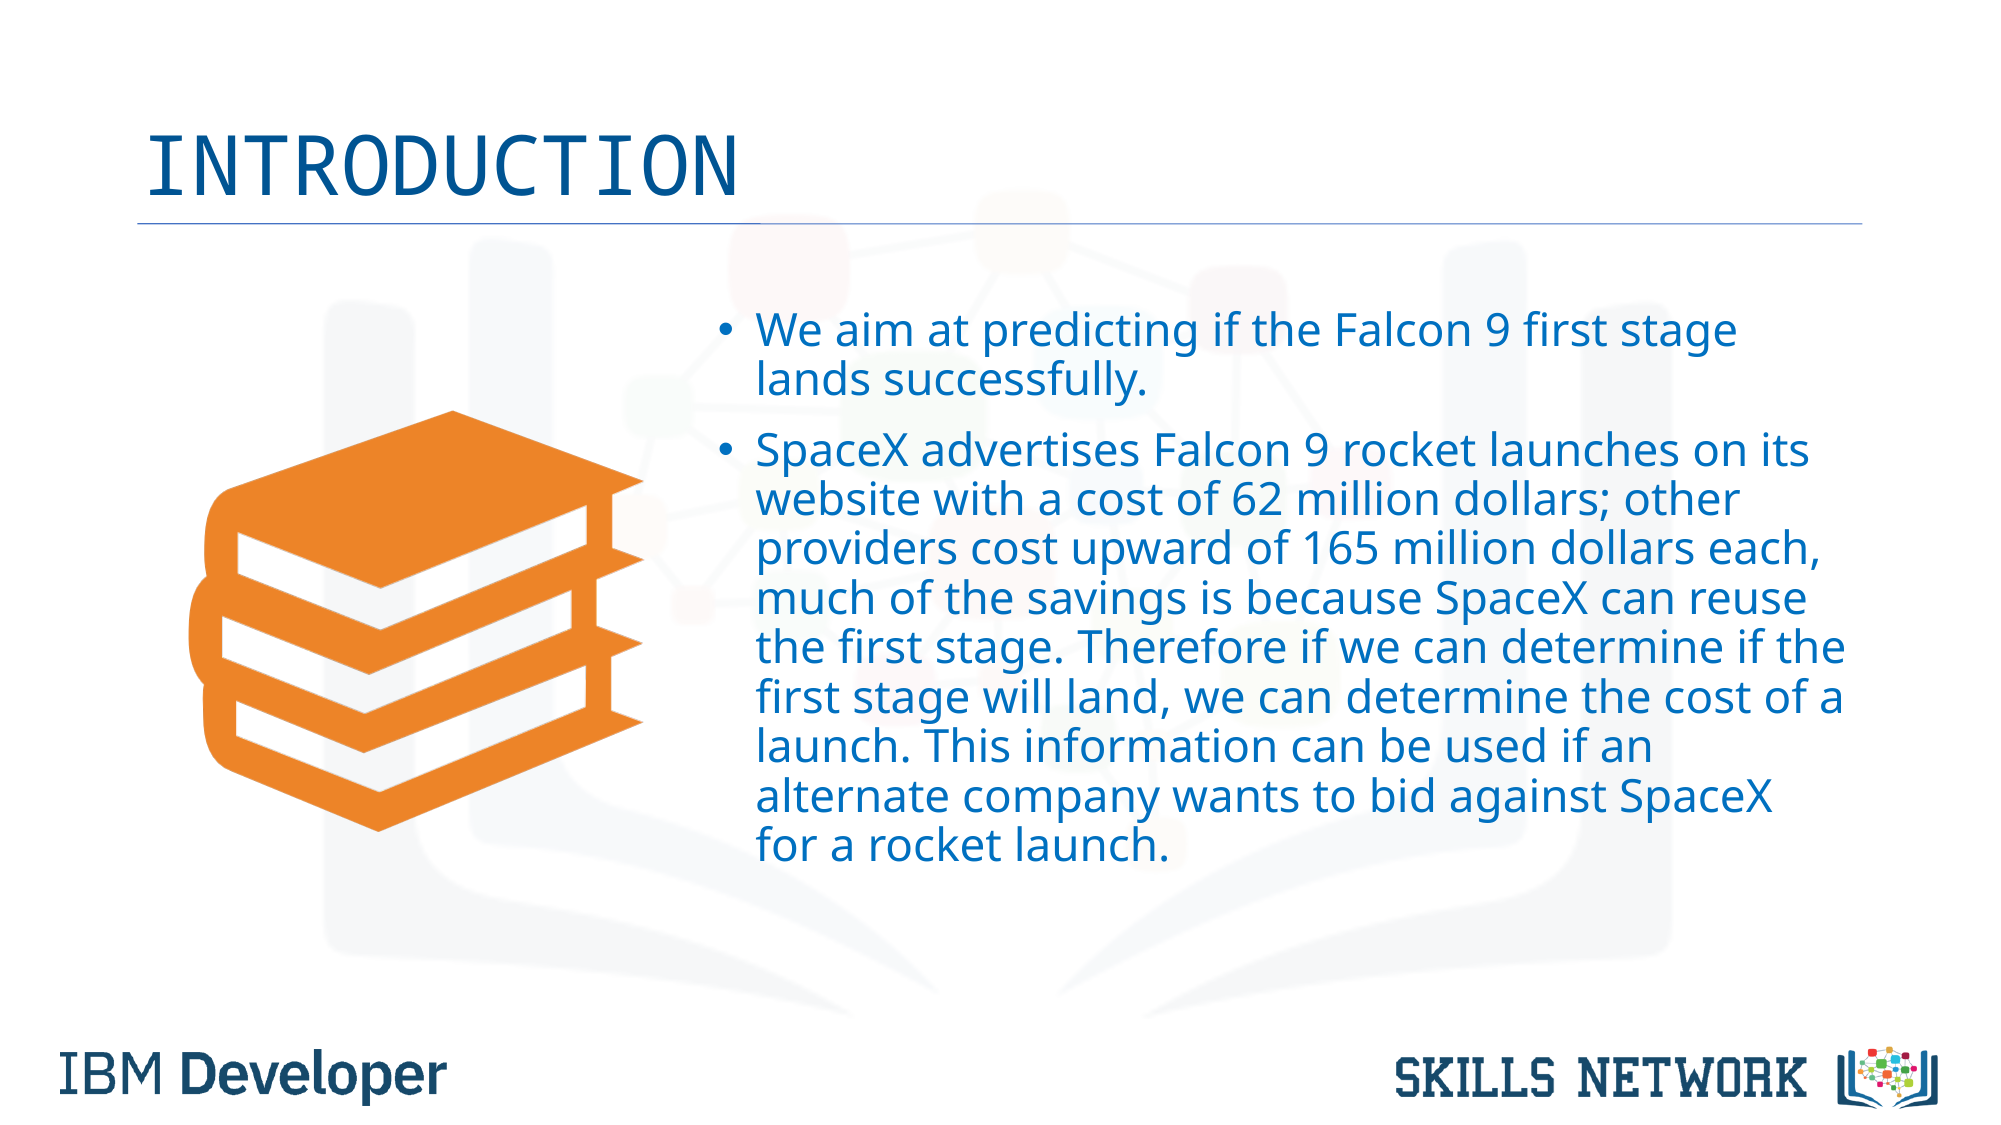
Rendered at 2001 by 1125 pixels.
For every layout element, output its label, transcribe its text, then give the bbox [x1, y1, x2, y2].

picture [163, 370, 665, 872]
text_box We aim at predicting if the Falcon 9 first stage lands successfully. SpaceX advertises Falcon 9 rocket launches on its website with a cost of 62 million dollars; other providers cost upward of 165 million dollars each, much of the savings is because SpaceX can reuse the first stage. Therefore if we can determine if the first stage will land, we can determine the cost of a launch. This information can be used if an alternate company wants to bid against SpaceX for a rocket launch. [702, 299, 1863, 1014]
picture [55, 1045, 459, 1108]
picture [1390, 1045, 1945, 1111]
title INTRODUCTION [126, 59, 1381, 278]
